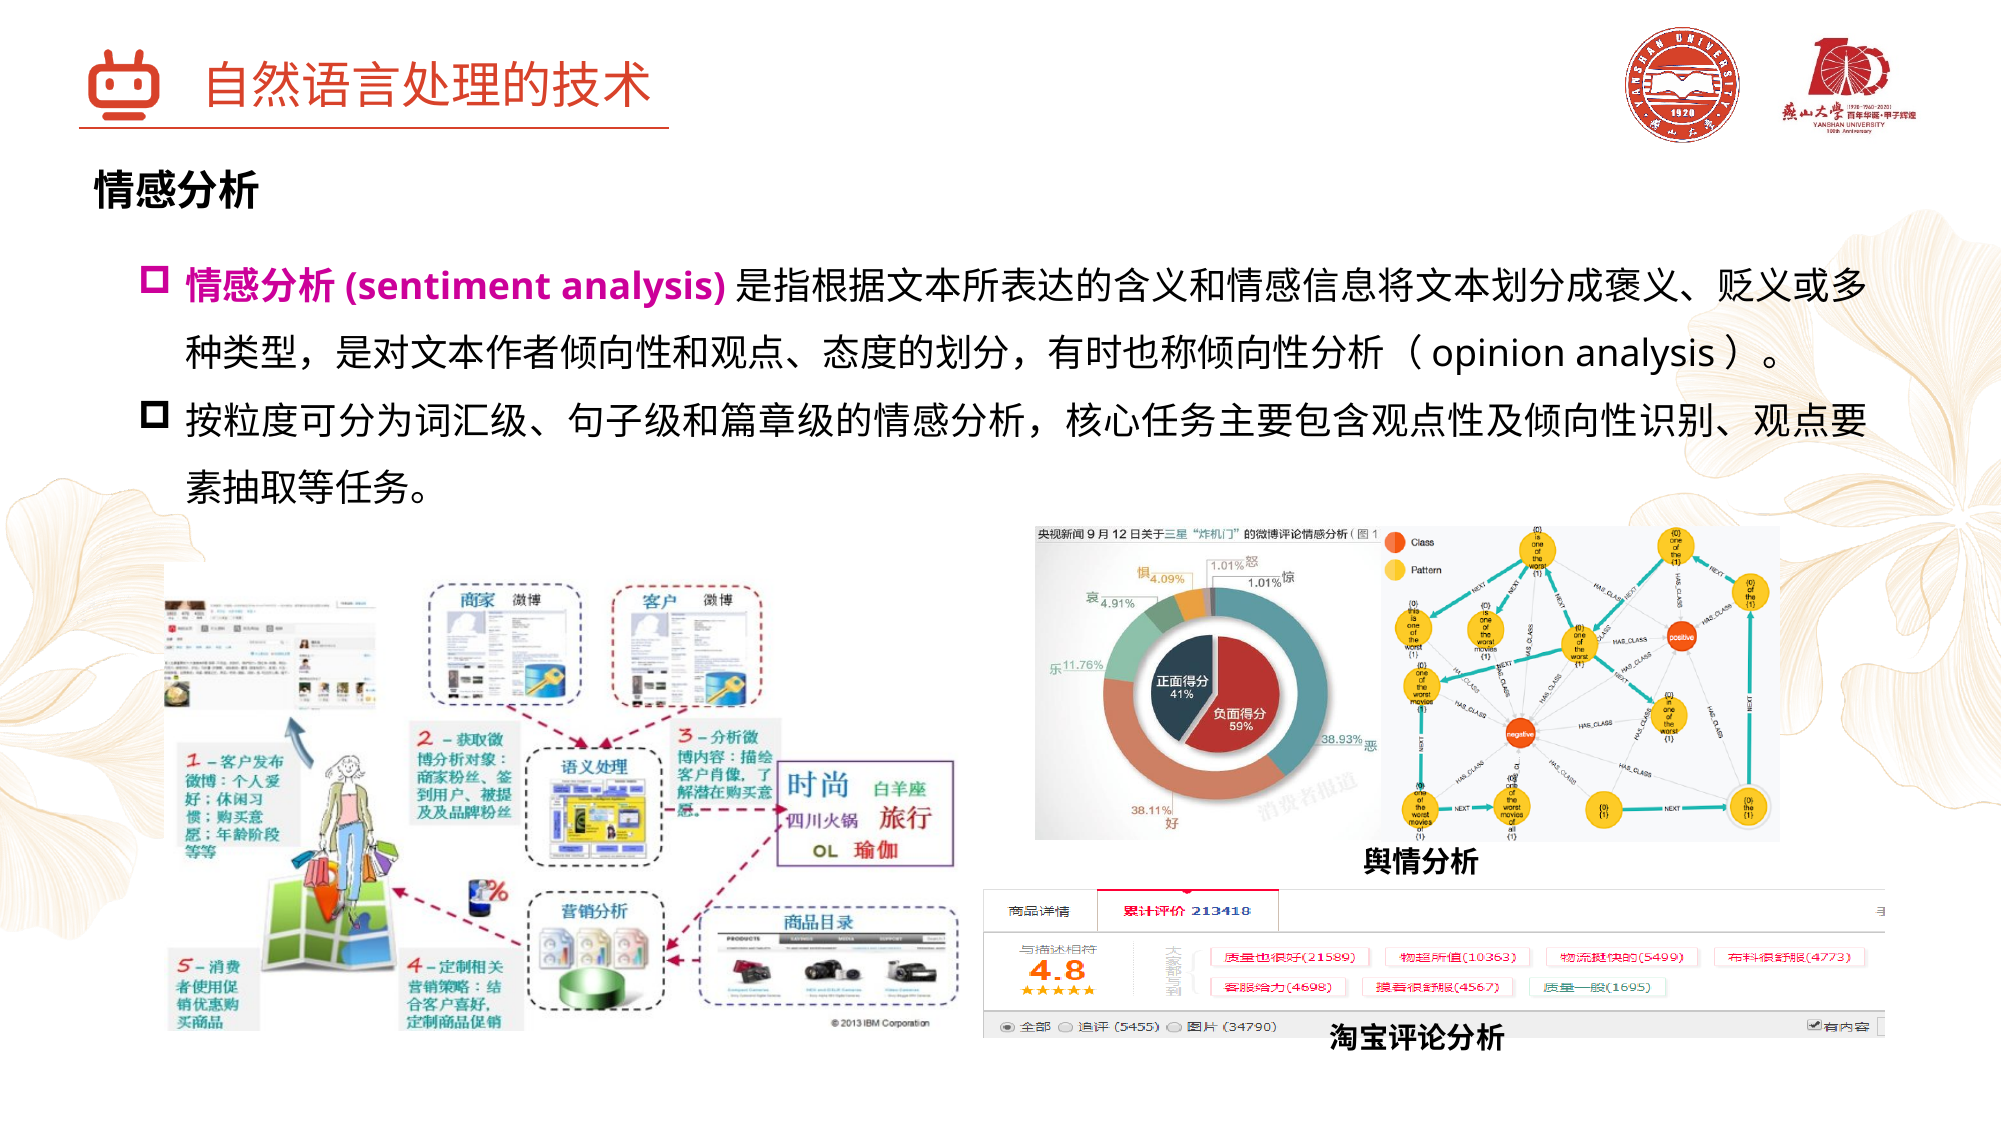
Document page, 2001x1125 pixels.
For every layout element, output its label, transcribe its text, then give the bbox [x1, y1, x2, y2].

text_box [1035, 526, 1780, 887]
picture [1529, 188, 2001, 855]
text_box 自然语言处理的技术 [187, 46, 667, 121]
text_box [982, 882, 1885, 1064]
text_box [1624, 22, 1939, 147]
picture [0, 354, 960, 1031]
text_box 情感分析(sentiment analysis)是指根据文本所表达的含义和情感信息将文本划分成褒义、贬义或多种类型，是对文本作者倾向性和观点、态度的划分，有时也称倾向性分析（opinion analysis）。 按粒度可分为词汇级、句子级和篇章级的情感分析，核心任务主要包含观点性及倾向性识别、观点要素抽取等任务。 [123, 231, 1529, 585]
picture [78, 39, 169, 127]
text_box 情感分析 [78, 156, 596, 221]
